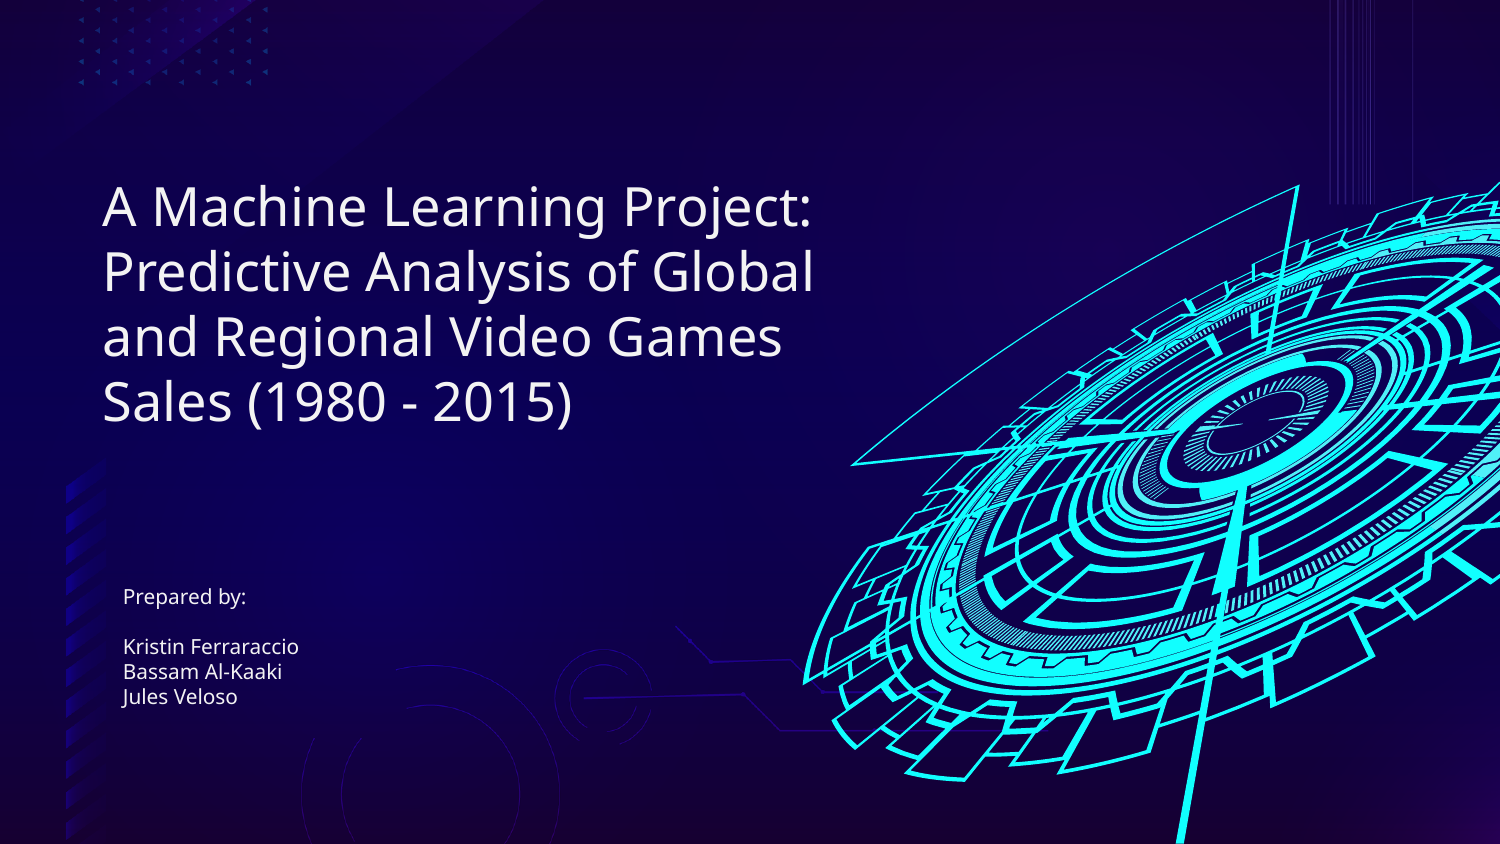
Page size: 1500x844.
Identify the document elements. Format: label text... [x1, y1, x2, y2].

picture [0, 0, 1500, 844]
title A Machine Learning Project: Predictive Analysis of Global and Regional Video Games Sales (1980 - 2015) [87, 155, 850, 448]
subtitle Prepared by: Kristin Ferraraccio Bassam Al-Kaaki Jules Veloso [107, 448, 502, 724]
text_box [802, 181, 1500, 844]
